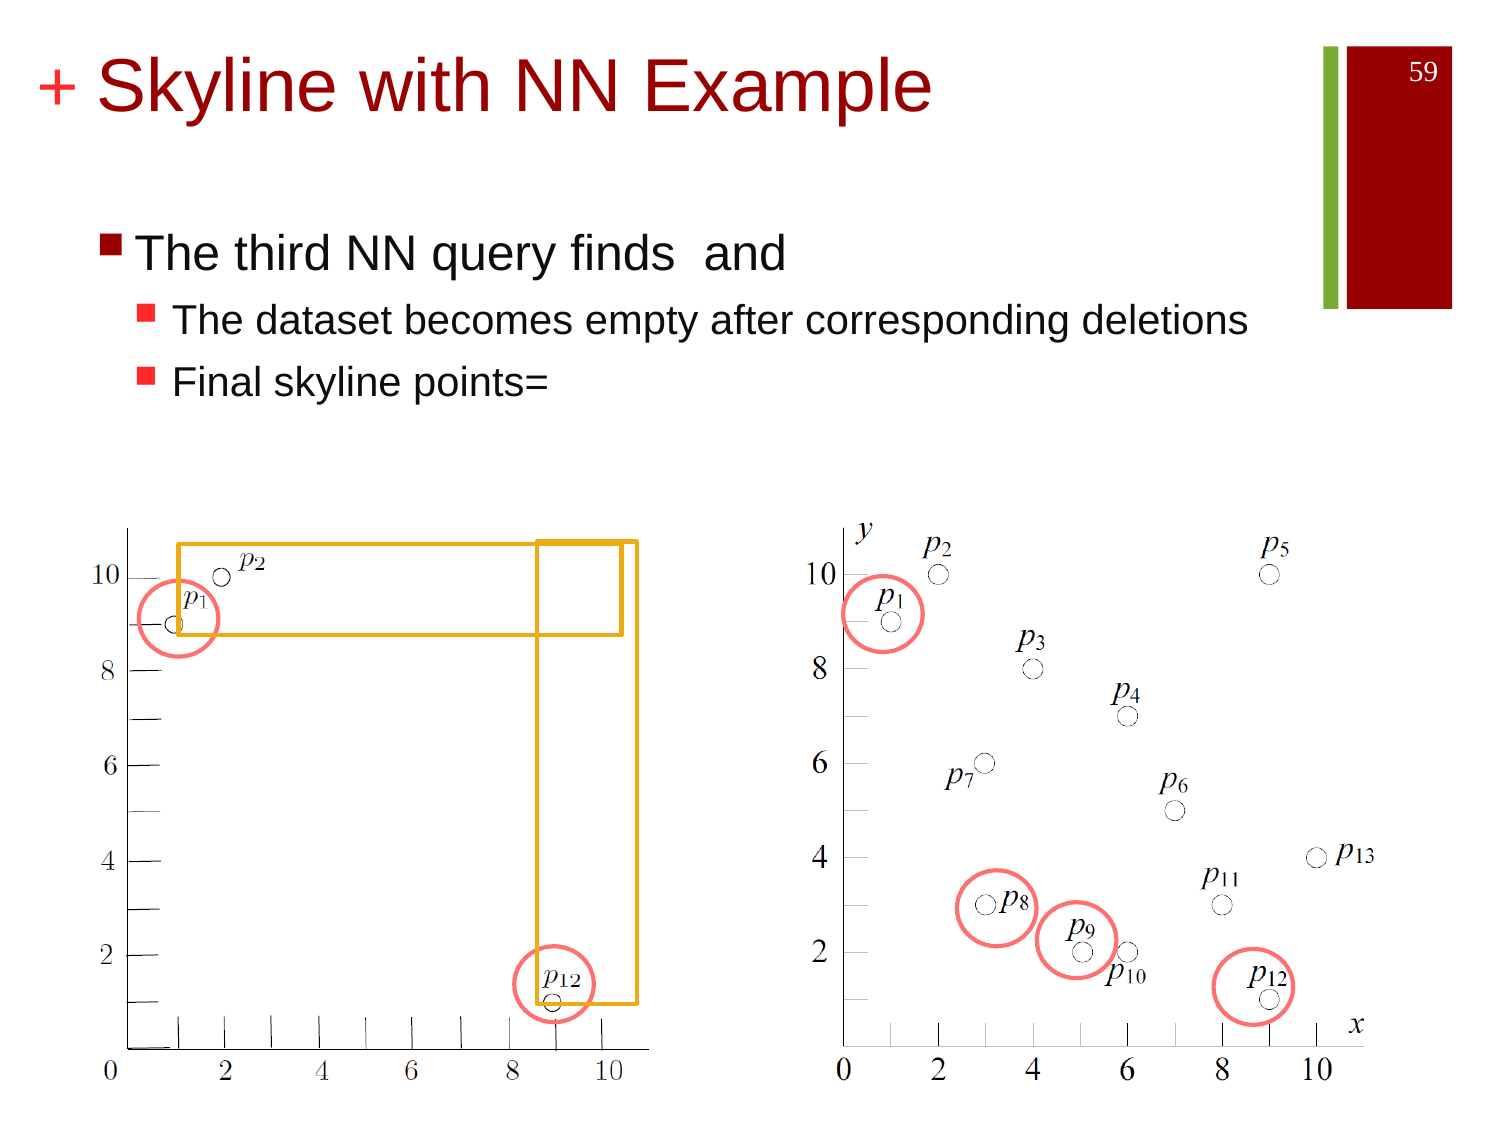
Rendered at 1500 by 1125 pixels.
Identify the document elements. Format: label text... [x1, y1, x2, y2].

title Skyline with NN Example [81, 29, 1322, 213]
picture [81, 507, 662, 1096]
slide_number 59 [1362, 39, 1454, 100]
picture [797, 513, 1379, 1090]
